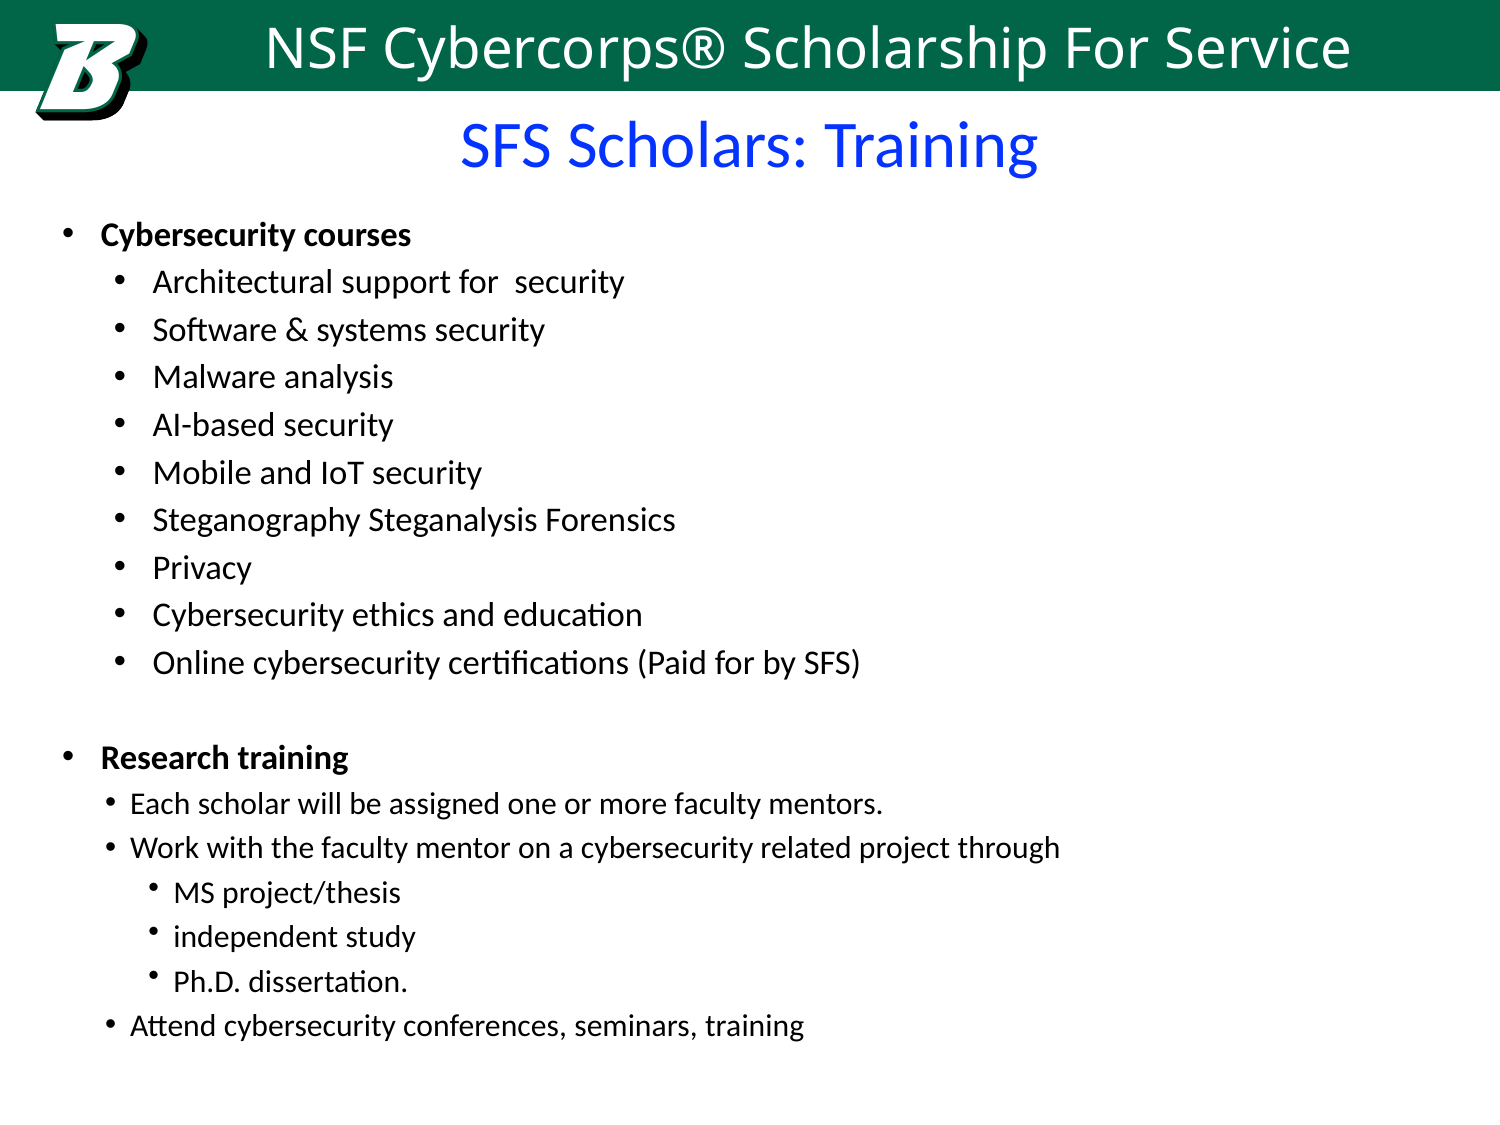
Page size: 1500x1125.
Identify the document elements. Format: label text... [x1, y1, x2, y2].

text_box Cybersecurity courses Architectural support for security Software & systems security Malware analysis AI-based security Mobile and IoT security Steganography Steganalysis Forensics Privacy Cybersecurity ethics and education Online cybersecurity certifications (Paid for by SFS) Research training Each scholar will be assigned one or more faculty mentors. Work with the faculty mentor on a cybersecurity related project through MS project/thesis independent study Ph.D. dissertation. Attend cybersecurity conferences, seminars, training [54, 204, 1405, 1074]
picture [0, 0, 1500, 1125]
title SFS Scholars: Training [74, 66, 1426, 215]
